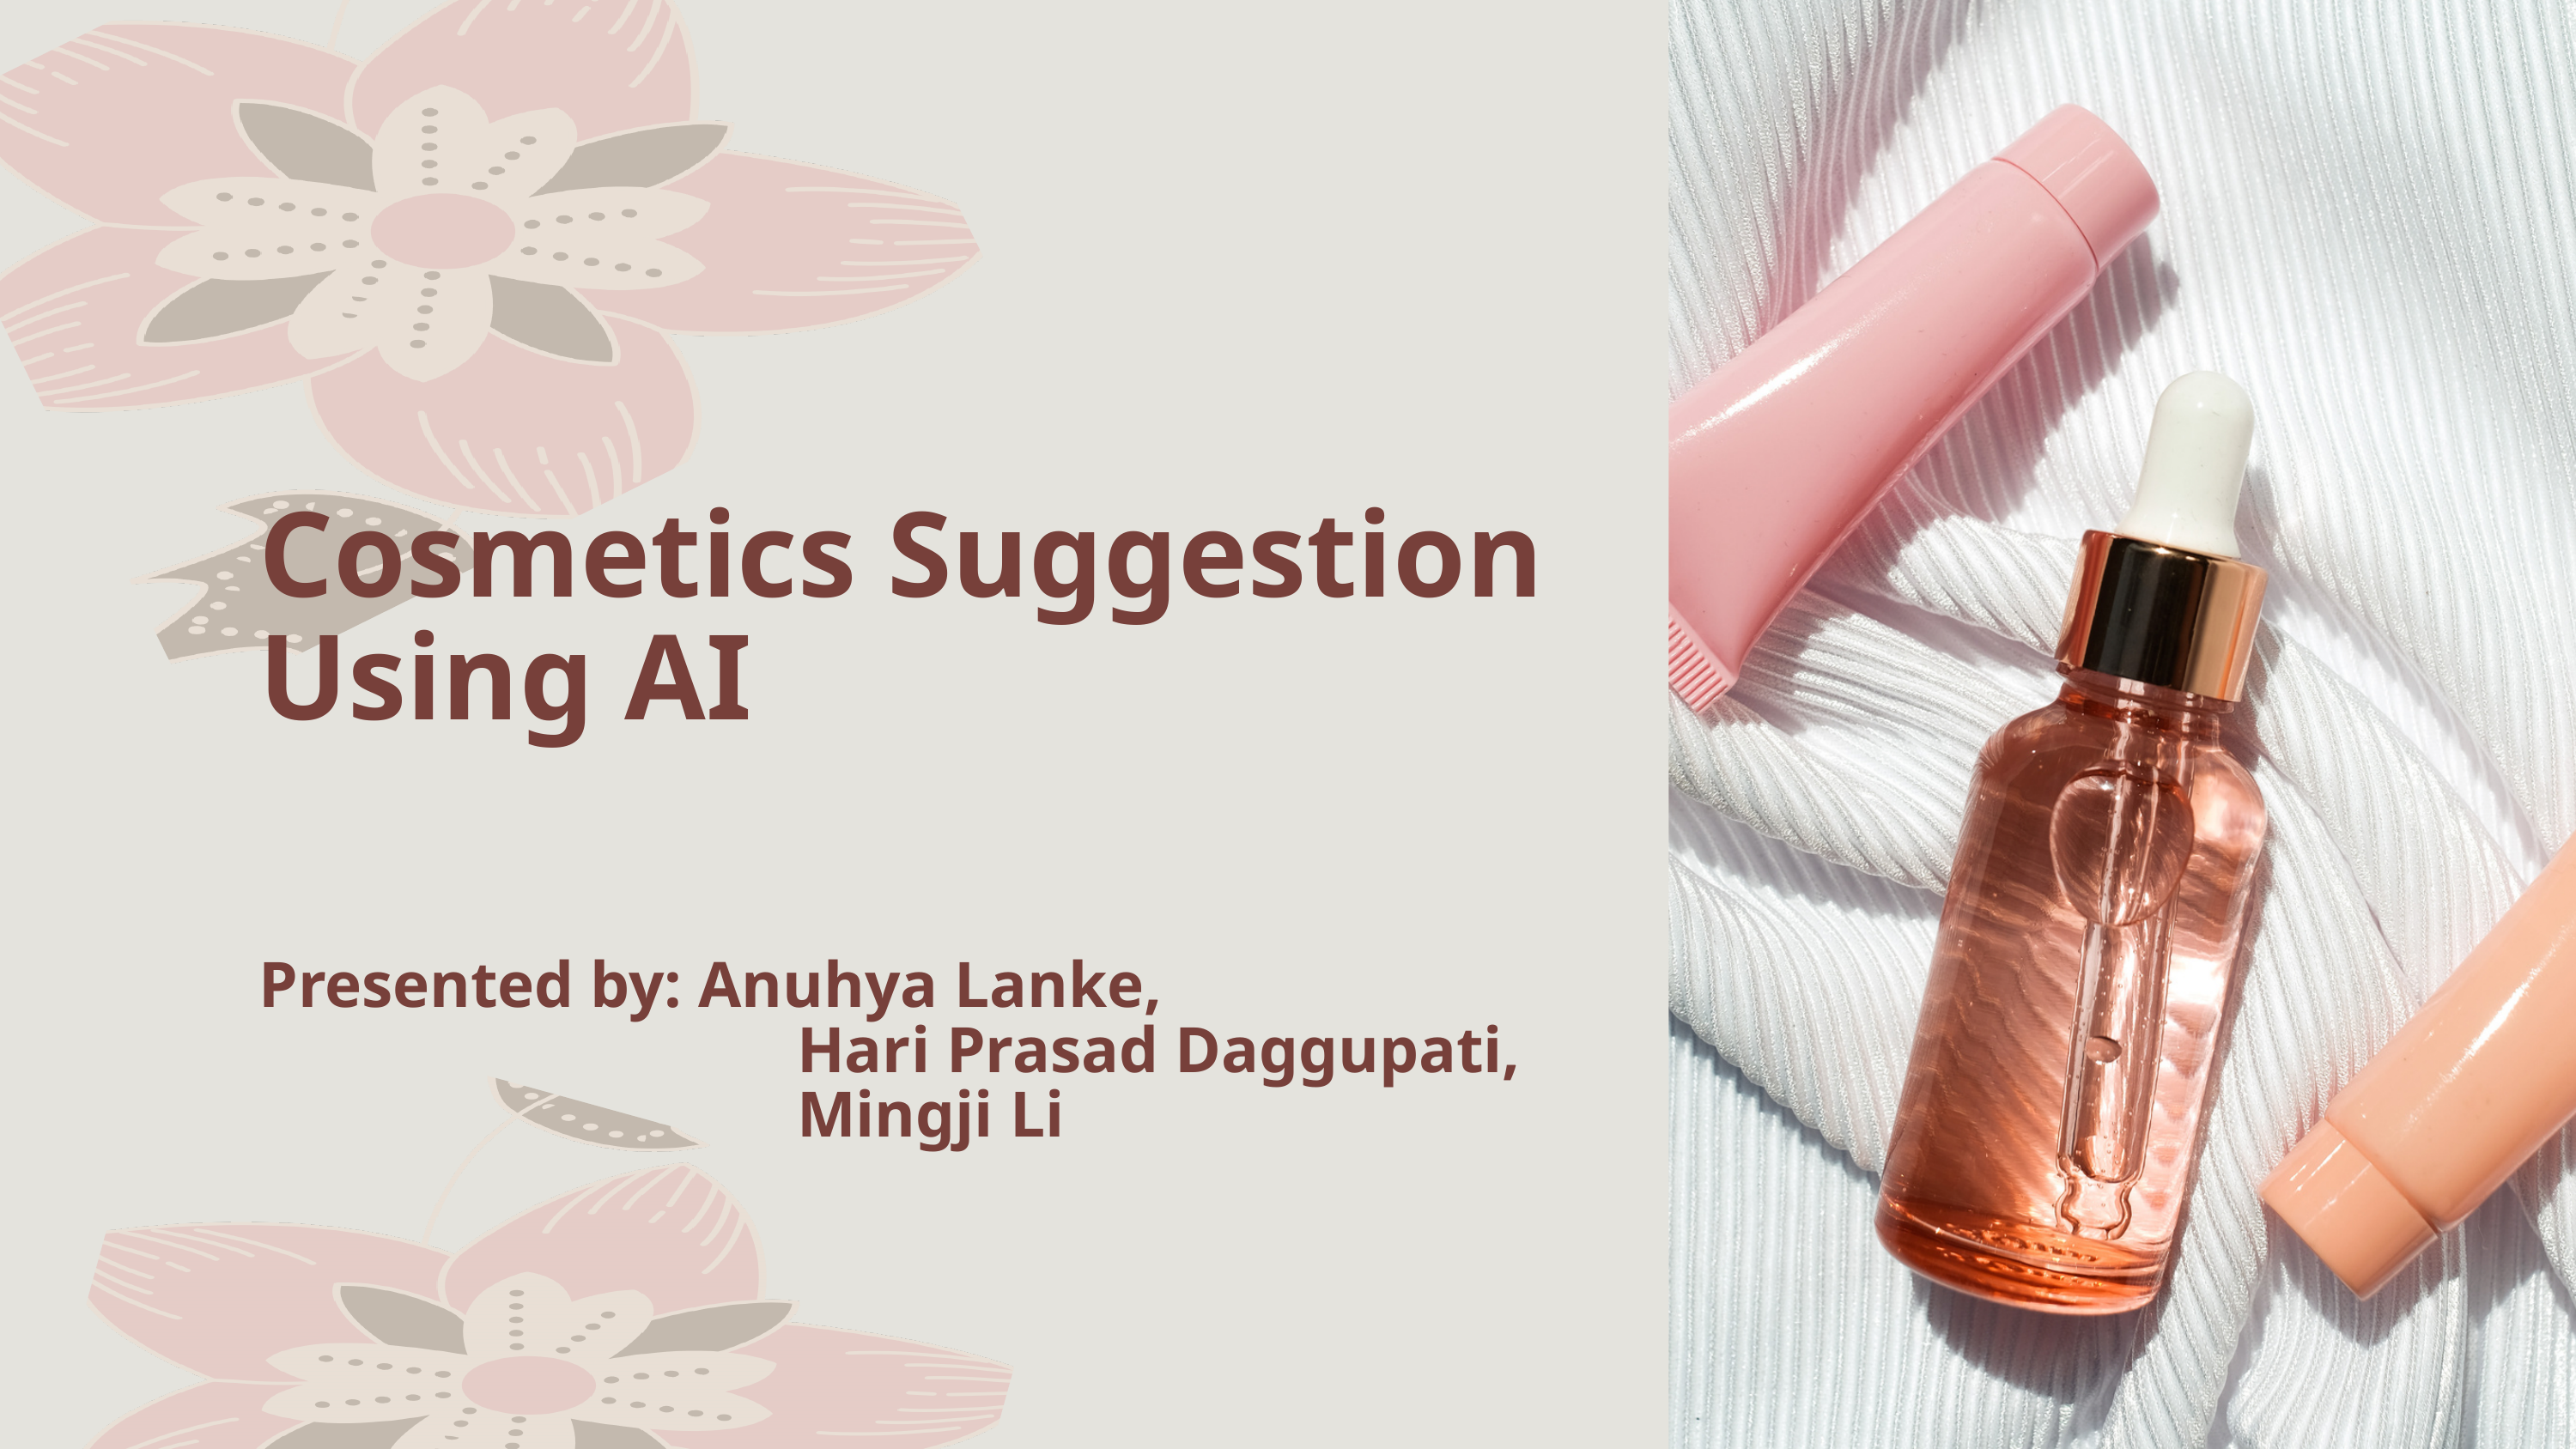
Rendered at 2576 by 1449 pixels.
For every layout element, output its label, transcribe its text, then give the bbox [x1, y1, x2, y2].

text_box Cosmetics Suggestion Using AI Presented by: Anuhya Lanke, Hari Prasad Daggupati, Mingji Li [258, 498, 1642, 1221]
text_box [46, 989, 1052, 1449]
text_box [1668, 0, 2576, 1449]
text_box [0, 0, 1007, 707]
